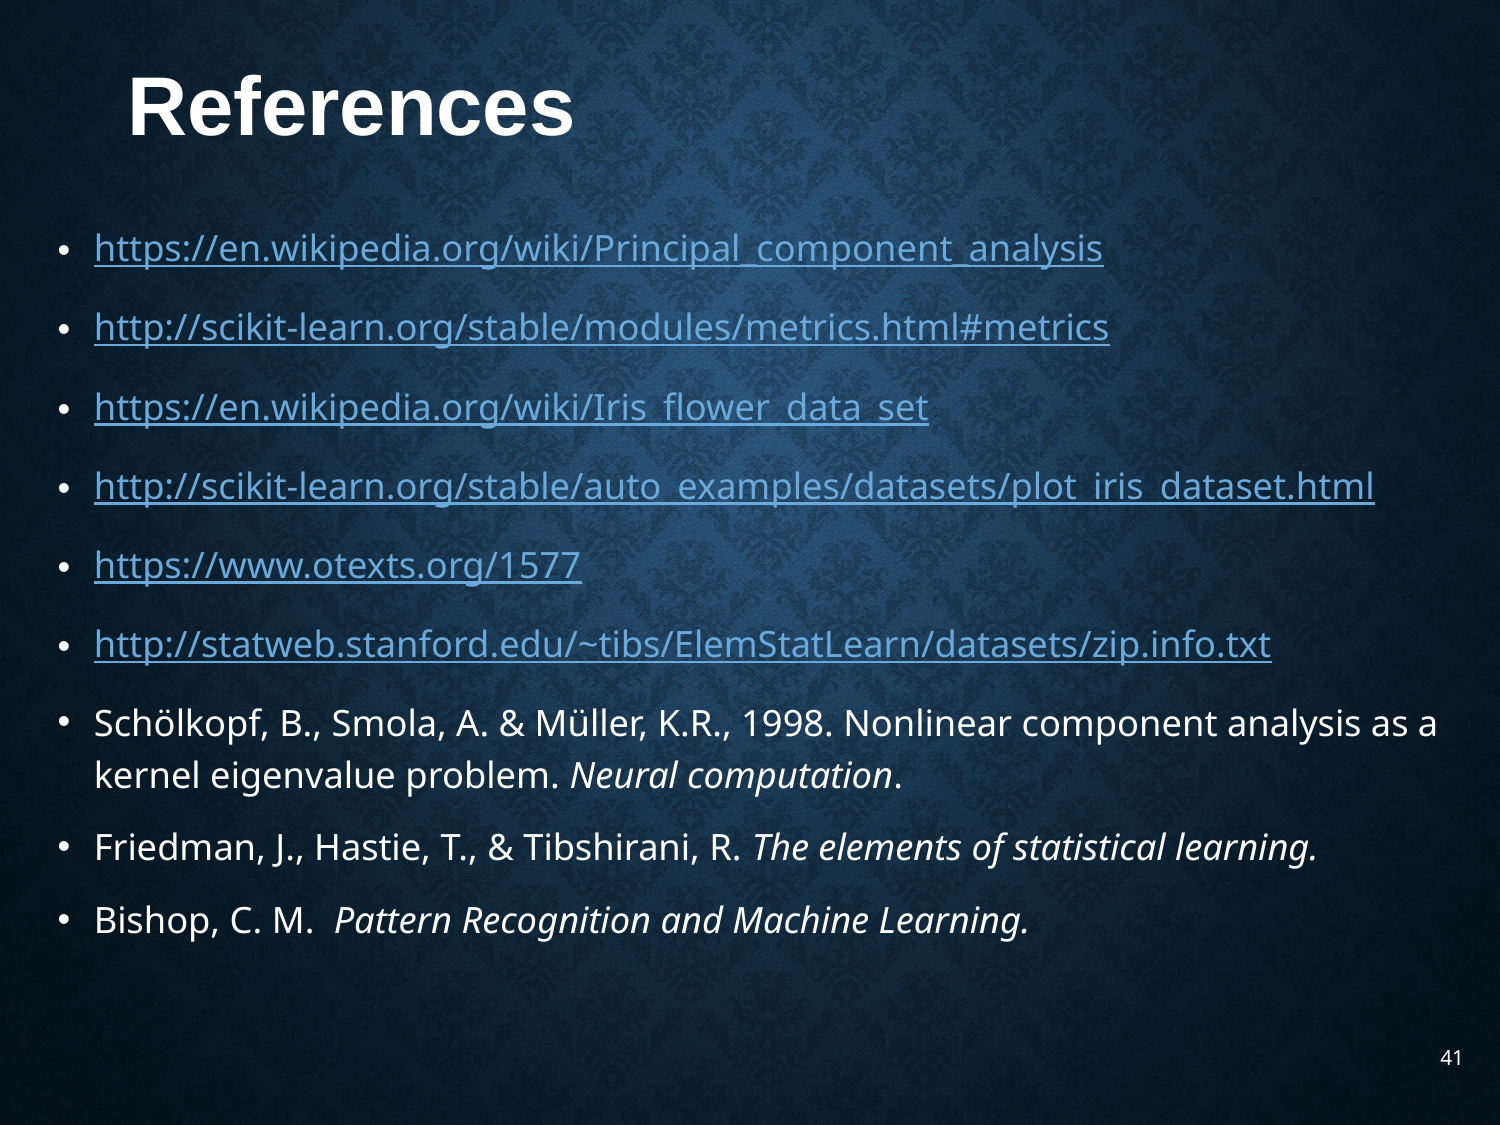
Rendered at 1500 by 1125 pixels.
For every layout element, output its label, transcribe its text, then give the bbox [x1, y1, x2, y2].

text_box References [112, 34, 1387, 183]
slide_number 41 [1386, 1028, 1479, 1089]
list https://en.wikipedia.org/wiki/Principal_component_analysis http://scikit-learn.org/stable/modules/metrics.html#metrics https://en.wikipedia.org/wiki/Iris_flower_data_set http://scikit-learn.org/stable/auto_examples/datasets/plot_iris_dataset.html https://www.otexts.org/1577 http://statweb.stanford.edu/~tibs/ElemStatLearn/datasets/zip.info.txt Schölkopf, B., Smola, A. & Müller, K.R., 1998. Nonlinear component analysis as a kernel eigenvalue problem. Neural computation. Friedman, J., Hastie, T., & Tibshirani, R. The elements of statistical learning. Bishop, C. M. Pattern Recognition and Machine Learning. [42, 207, 1479, 950]
